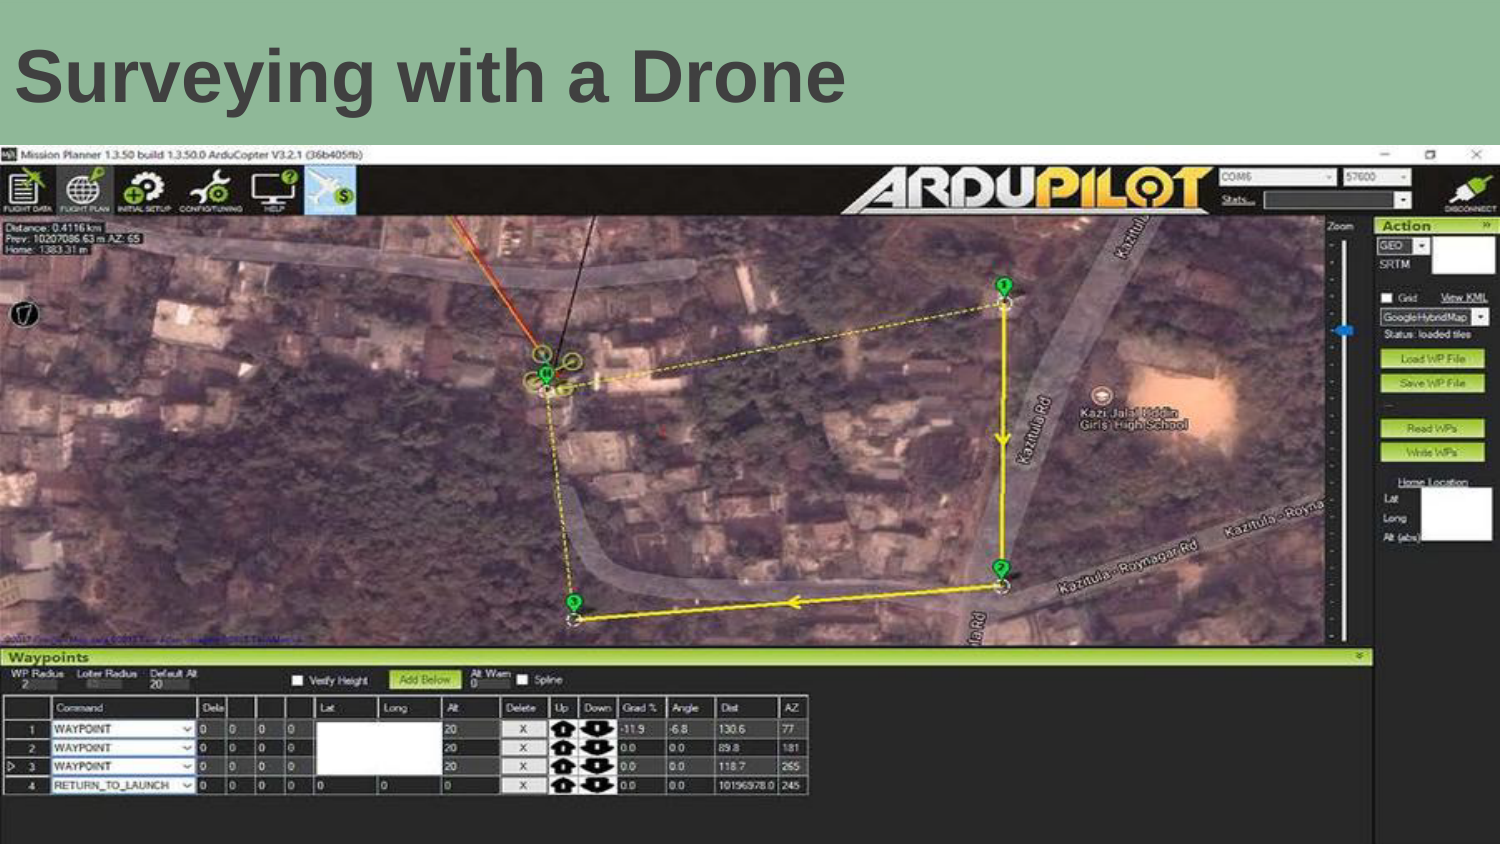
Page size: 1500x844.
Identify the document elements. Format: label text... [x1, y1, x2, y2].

picture [0, 144, 1500, 844]
title Surveying with a Drone [0, 0, 1500, 144]
